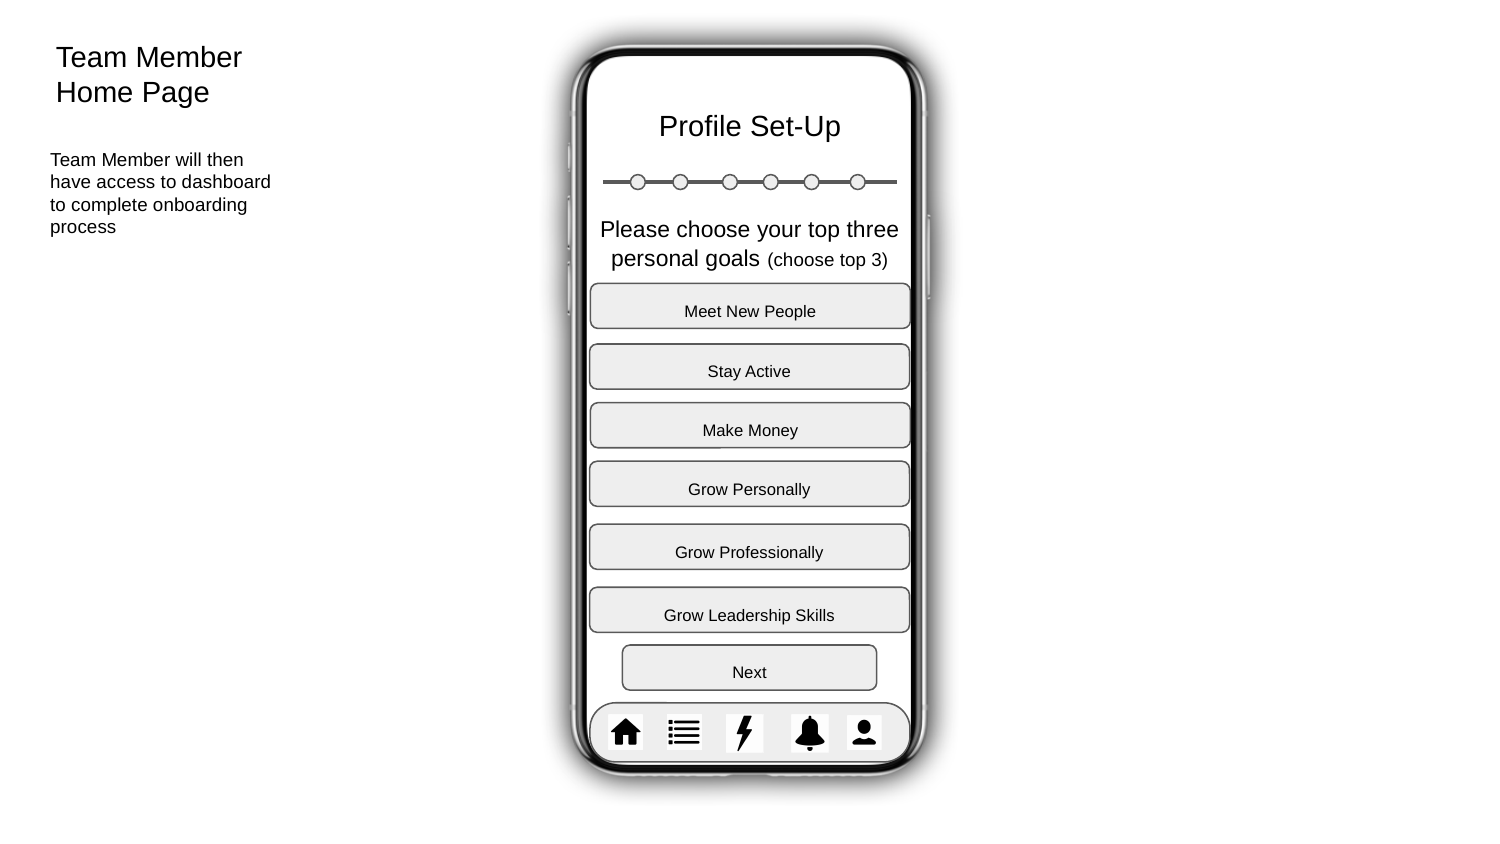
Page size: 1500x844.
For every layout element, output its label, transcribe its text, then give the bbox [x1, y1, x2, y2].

text_box Team Member will then have access to dashboard to complete onboarding process [35, 132, 290, 338]
text_box Team Member Home Page [40, 23, 290, 114]
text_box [589, 702, 911, 763]
picture [537, 13, 963, 808]
